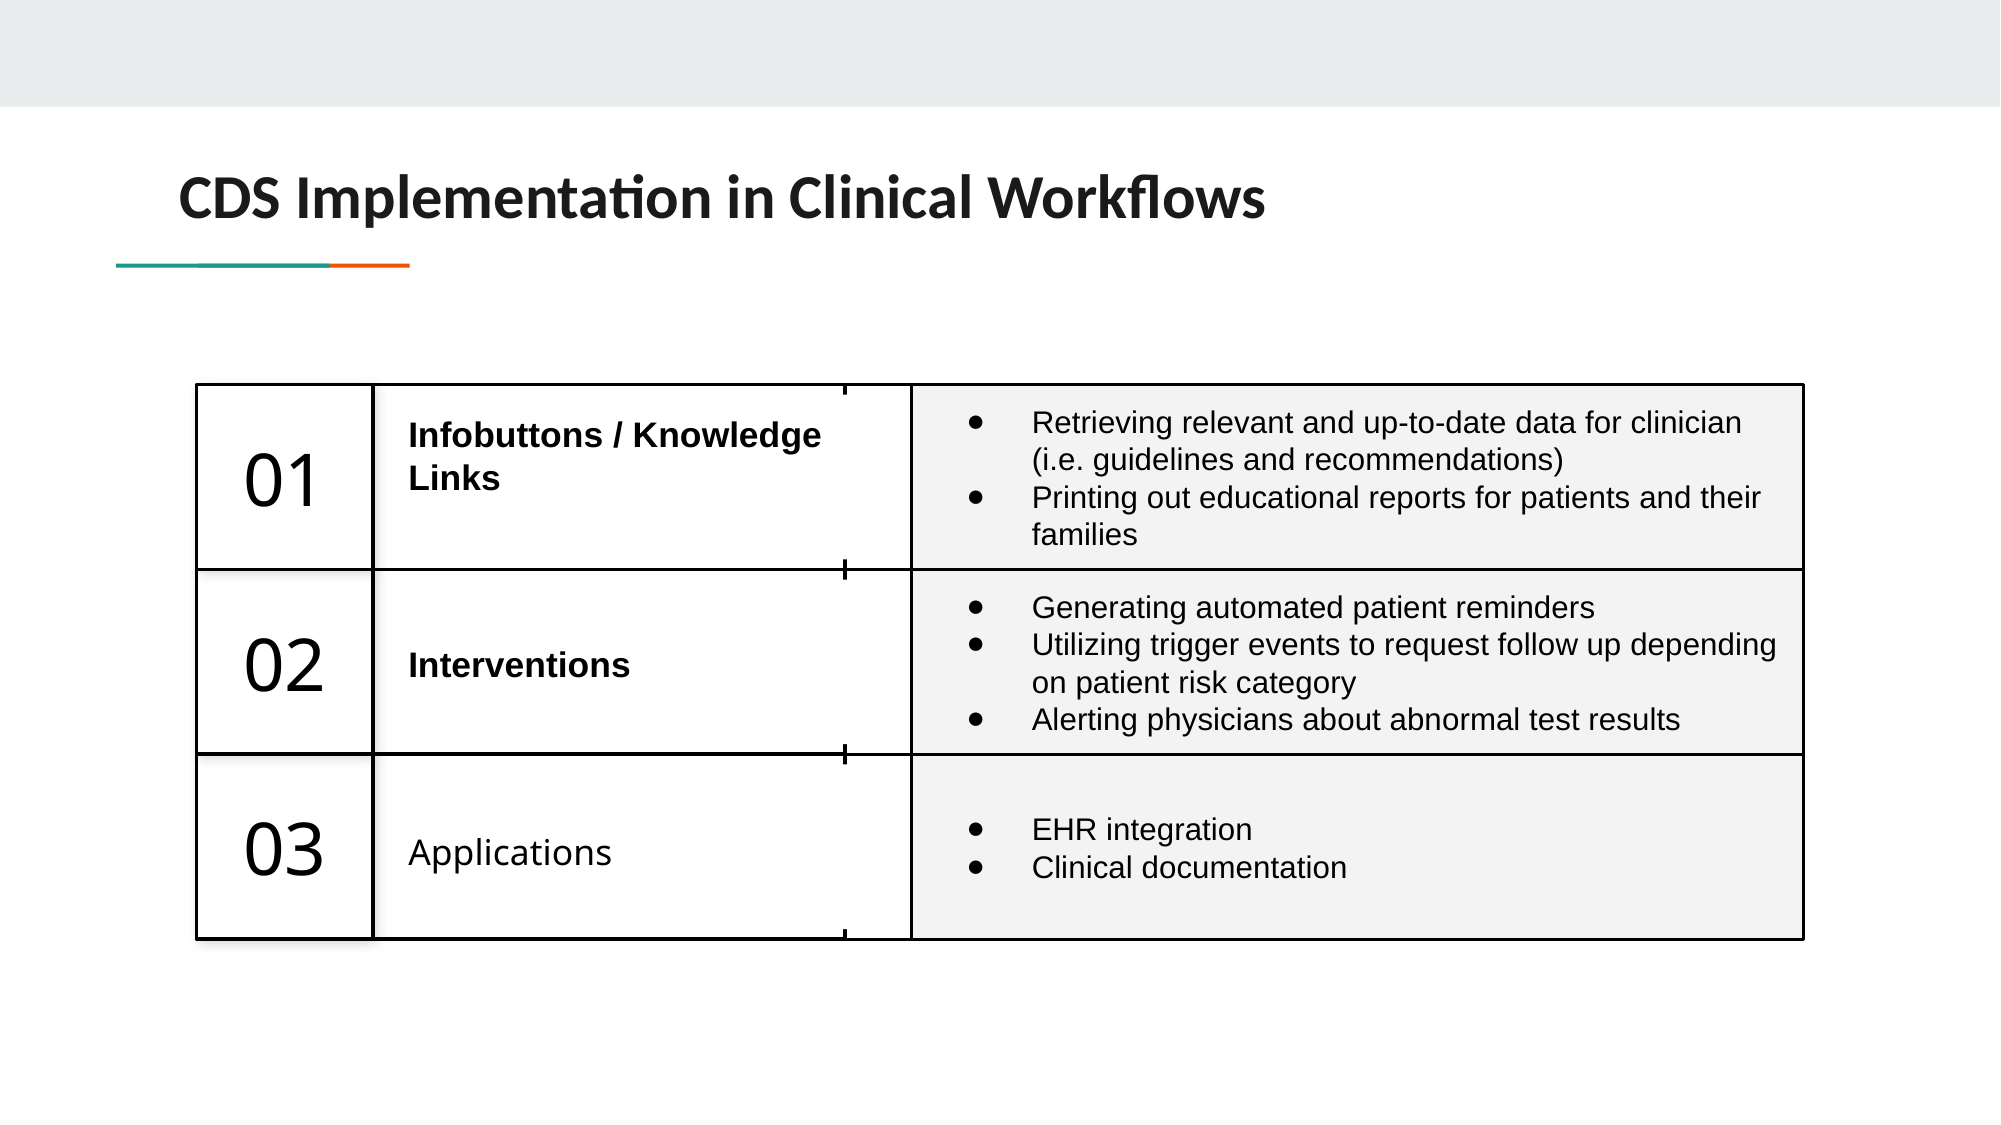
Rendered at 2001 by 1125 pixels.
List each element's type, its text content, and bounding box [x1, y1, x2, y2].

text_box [196, 384, 1804, 570]
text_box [196, 764, 1804, 940]
title CDS Implementation in Clinical Workflows [159, 144, 1841, 262]
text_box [196, 581, 1804, 755]
